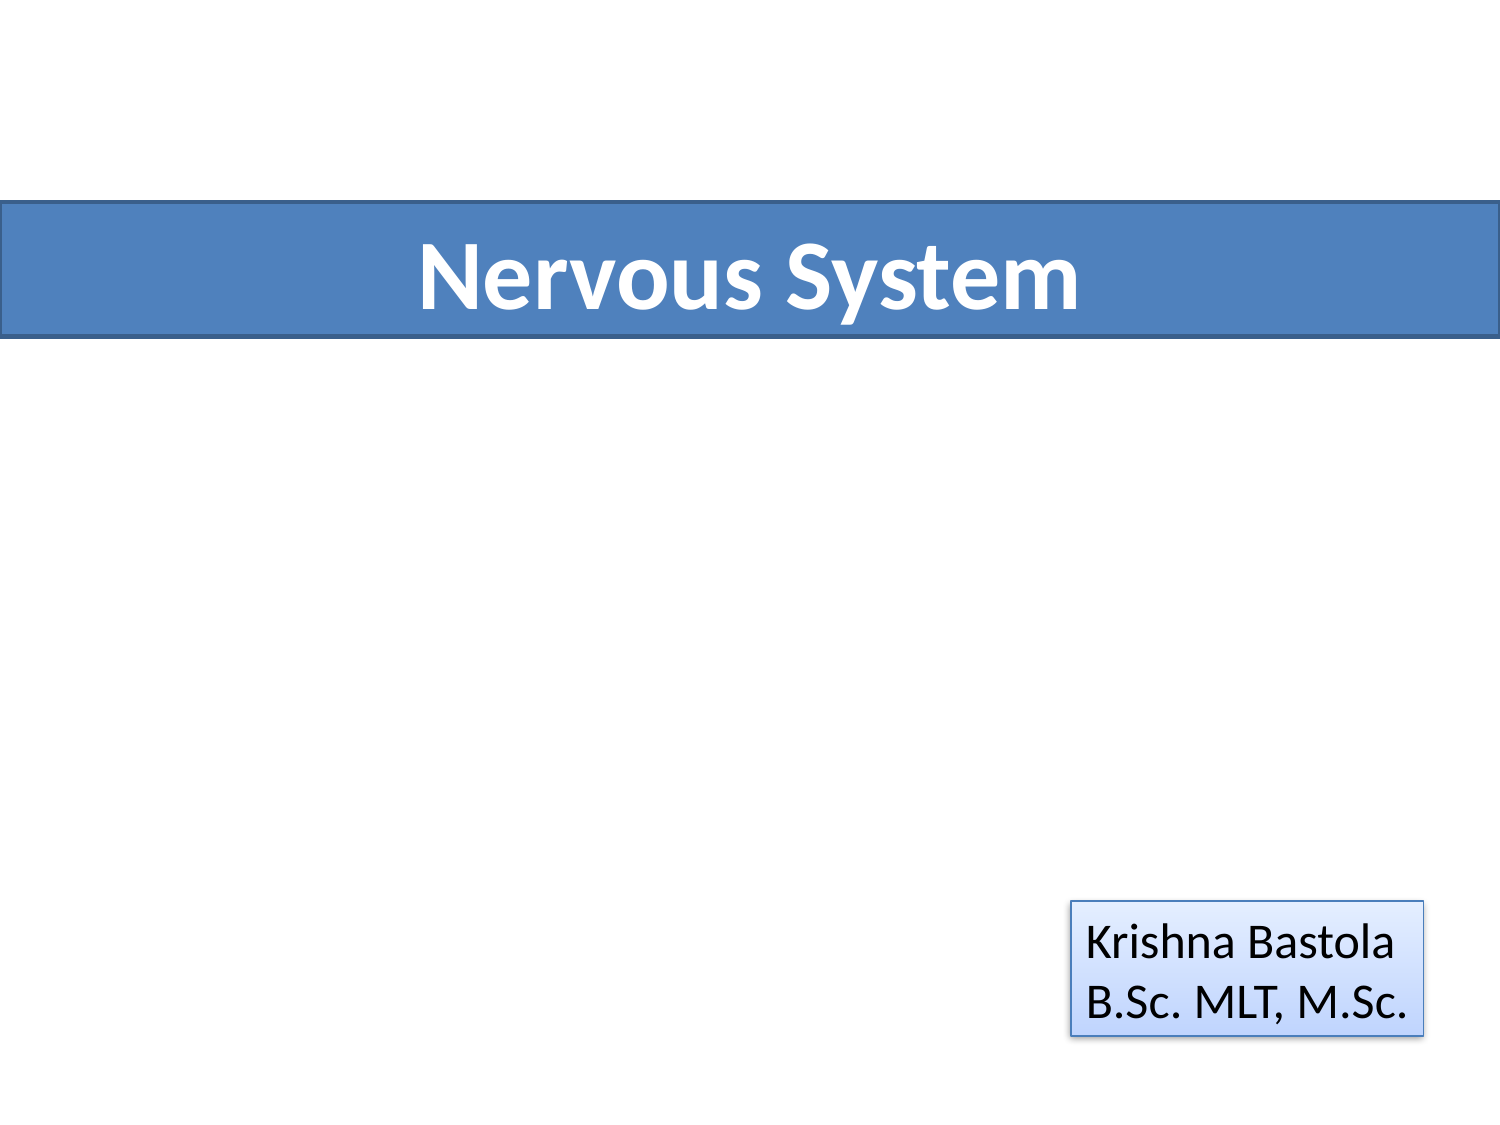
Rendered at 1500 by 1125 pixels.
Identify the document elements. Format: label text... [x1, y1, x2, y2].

text_box Nervous System [0, 200, 1500, 339]
text_box Krishna Bastola B.Sc. MLT, M.Sc. [1070, 900, 1424, 1037]
